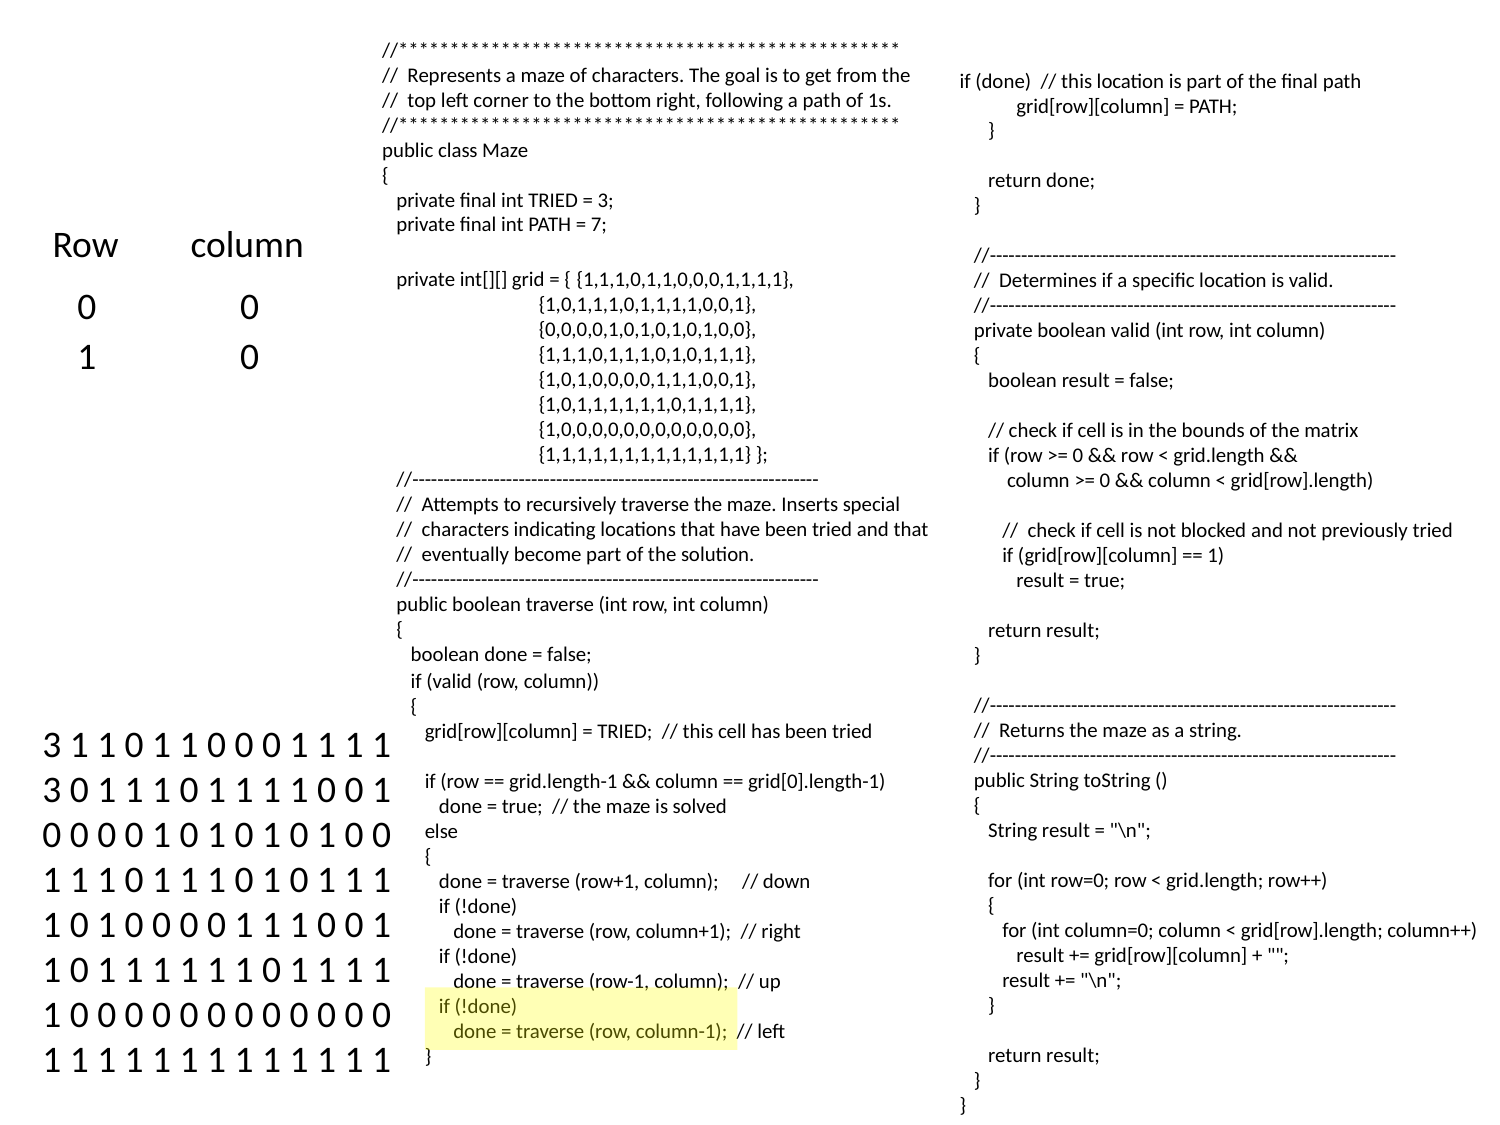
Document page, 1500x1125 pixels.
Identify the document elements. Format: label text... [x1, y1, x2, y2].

text_box 3 1 1 0 1 1 0 0 0 1 1 1 1 3 0 1 1 1 0 1 1 1 1 0 0 1 0 0 0 0 1 0 1 0 1 0 1 0 0 1 1 1 0 1 1 1 0 1 0 1 1 1 1 0 1 0 0 0 0 1 1 1 0 0 1 1 0 1 1 1 1 1 1 0 1 1 1 1 1 0 0 0 0 0 0 0 0 0 0 0 0 1 1 1 1 1 1 1 1 1 1 1 1 1 [27, 712, 407, 1088]
text_box [423, 985, 740, 1052]
text_box column [175, 212, 319, 273]
text_box 0 [62, 274, 112, 335]
text_box Row [37, 212, 134, 273]
text_box 0 [225, 335, 275, 385]
text_box 1 [62, 335, 112, 385]
text_box 0 [225, 274, 275, 335]
text_box //************************************************* // Represents a maze of characters. The goal is to get from the // top left corner to the bottom right, following a path of 1s. //************************************************* public class Maze { private final int TRIED = 3; private final int PATH = 7; private int[][] grid = { {1,1,1,0,1,1,0,0,0,1,1,1,1}, {1,0,1,1,1,0,1,1,1,1,0,0,1}, {0,0,0,0,1,0,1,0,1,0,1,0,0}, {1,1,1,0,1,1,1,0,1,0,1,1,1}, {1,0,1,0,0,0,0,1,1,1,0,0,1}, {1,0,1,1,1,1,1,1,0,1,1,1,1}, {1,0,0,0,0,0,0,0,0,0,0,0,0}, {1,1,1,1,1,1,1,1,1,1,1,1,1} }; //----------------------------------------------------------------- // Attempts to recursively traverse the maze. Inserts special // characters indicating locations that have been tried and that // eventually become part of the solution. //----------------------------------------------------------------- public boolean traverse (int row, int column) { boolean done = false; if (valid (row, column)) { grid[row][column] = TRIED; // this cell has been tried if (row == grid.length-1 && column == grid[0].length-1) done = true; // the maze is solved else { done = traverse (row+1, column); // down if (!done) done = traverse (row, column+1); // right if (!done) done = traverse (row-1, column); // up if (!done) done = traverse (row, column-1); // left } [367, 3, 944, 1075]
text_box if (done) // this location is part of the final path grid[row][column] = PATH; } return done; } //----------------------------------------------------------------- // Determines if a specific location is valid. //----------------------------------------------------------------- private boolean valid (int row, int column) { boolean result = false; // check if cell is in the bounds of the matrix if (row >= 0 && row < grid.length && column >= 0 && column < grid[row].length) // check if cell is not blocked and not previously tried if (grid[row][column] == 1) result = true; return result; } //----------------------------------------------------------------- // Returns the maze as a string. //----------------------------------------------------------------- public String toString () { String result = "\n"; for (int row=0; row < grid.length; row++) { for (int column=0; column < grid[row].length; column++) result += grid[row][column] + ""; result += "\n"; } return result; } } [944, 59, 1493, 1124]
